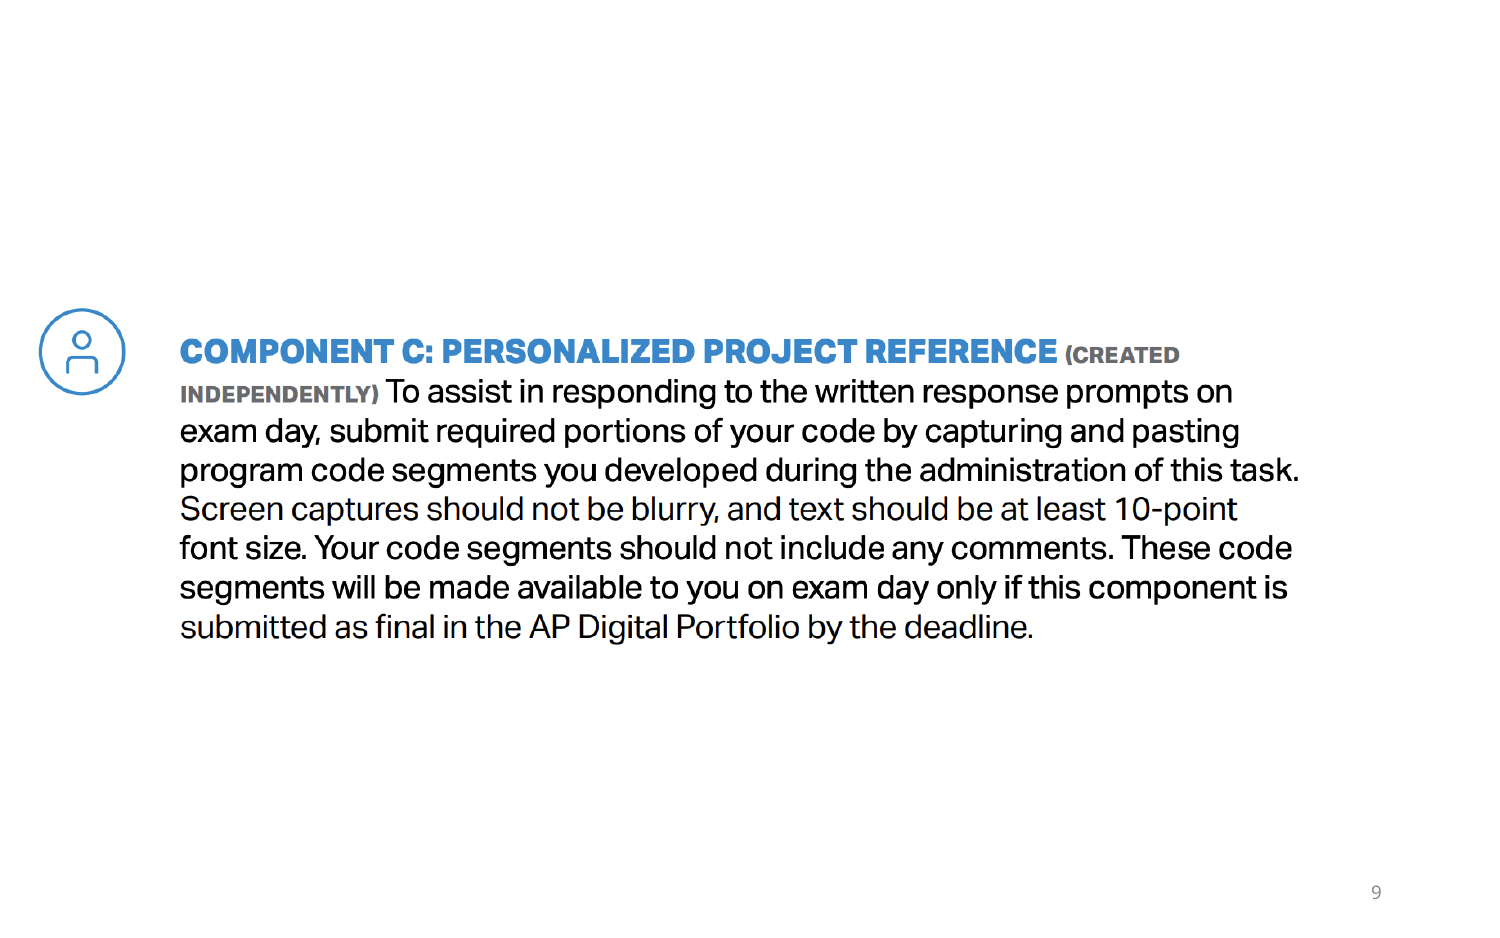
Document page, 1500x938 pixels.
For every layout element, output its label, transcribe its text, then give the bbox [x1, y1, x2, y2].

slide_number 9 [1059, 868, 1397, 919]
picture [18, 279, 1444, 658]
